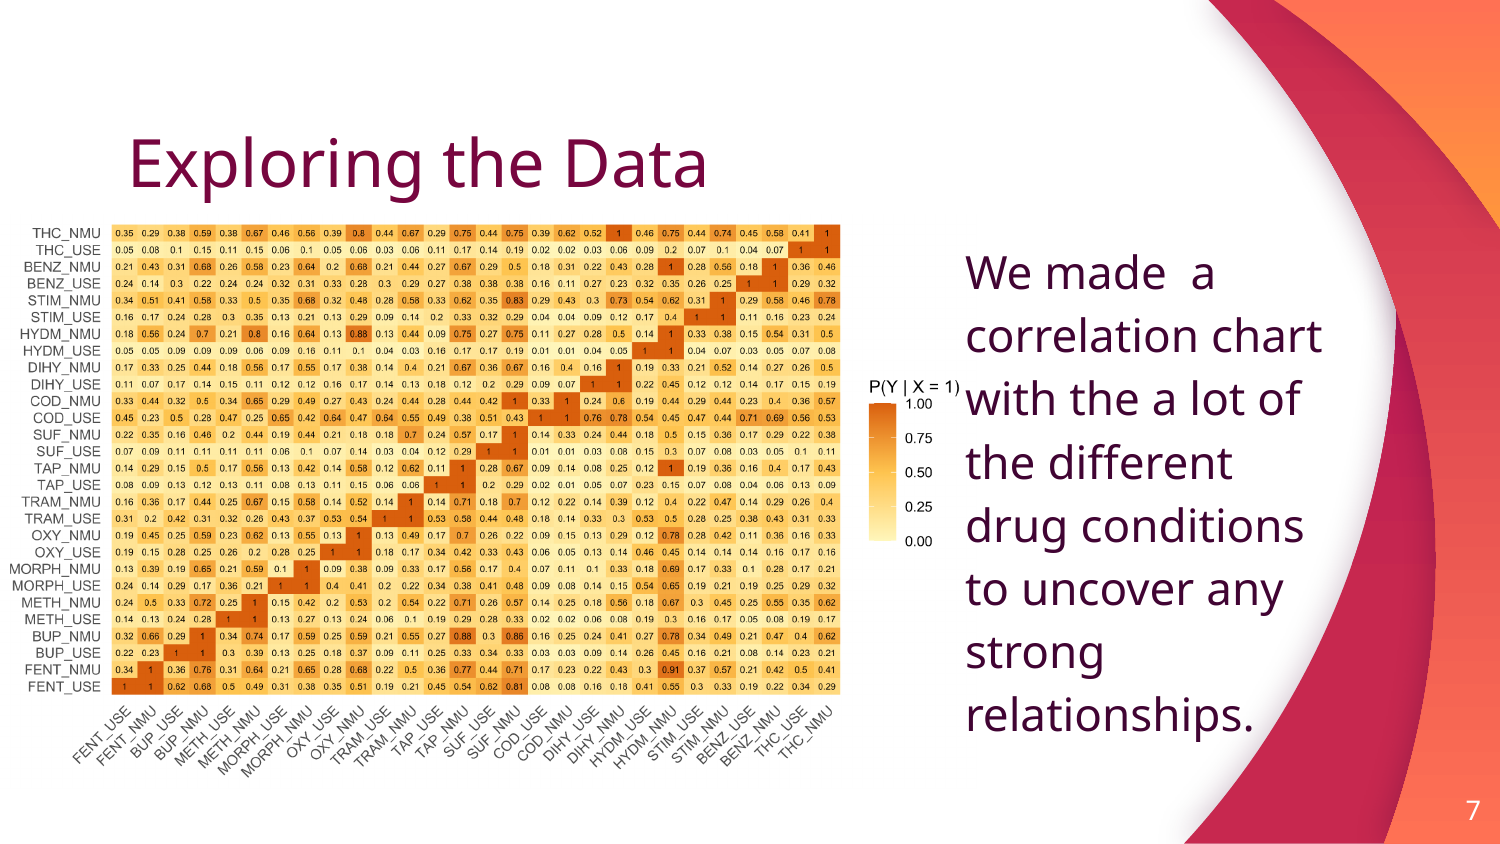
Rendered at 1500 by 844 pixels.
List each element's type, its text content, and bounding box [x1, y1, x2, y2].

picture [0, 214, 977, 790]
slide_number ‹#› [1391, 779, 1482, 844]
title Exploring the Data [127, 137, 1270, 203]
list We made a correlation chart with the a lot of the different drug conditions to uncover any strong relationships. [980, 235, 1346, 768]
